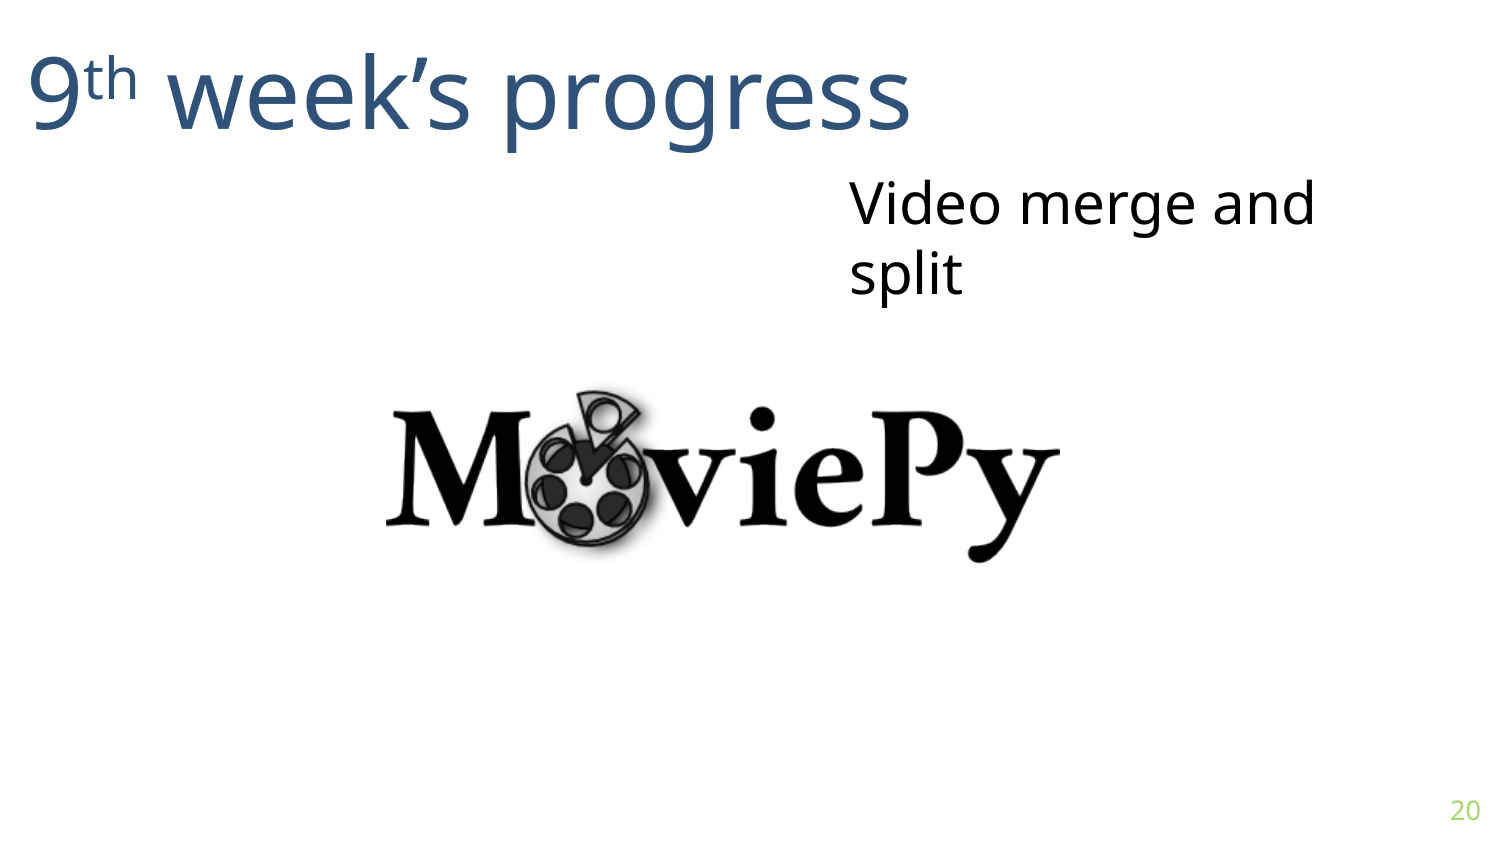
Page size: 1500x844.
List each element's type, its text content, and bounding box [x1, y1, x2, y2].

slide_number 20 [1391, 779, 1482, 844]
picture [386, 377, 1061, 566]
text_box Video merge and split [834, 158, 1424, 238]
text_box 9th week’s progress [26, 8, 1060, 150]
